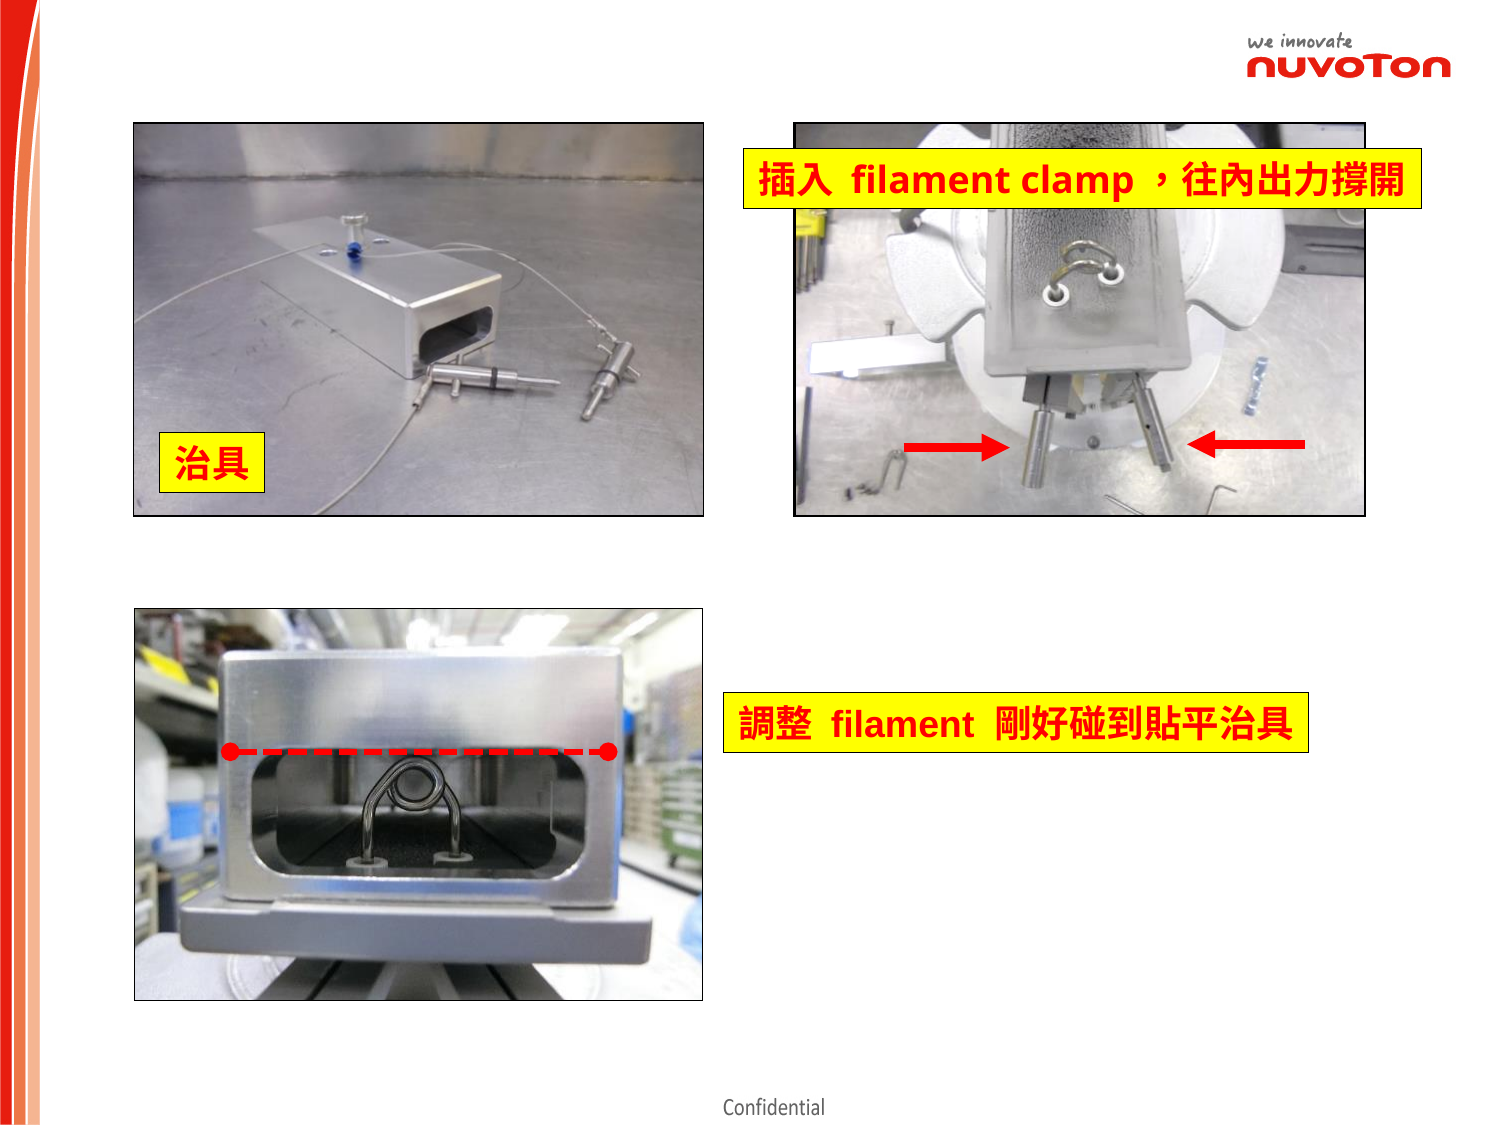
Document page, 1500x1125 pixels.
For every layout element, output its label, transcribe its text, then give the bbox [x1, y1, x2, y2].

text_box 插入 filament clamp，往內出力撐開 [1370, 148, 1422, 209]
text_box 插入 filament clamp，往內出力撐開 [743, 148, 789, 209]
picture [0, 0, 1500, 1125]
text_box 調整 filament 剛好碰到貼平治具 [723, 692, 1309, 753]
